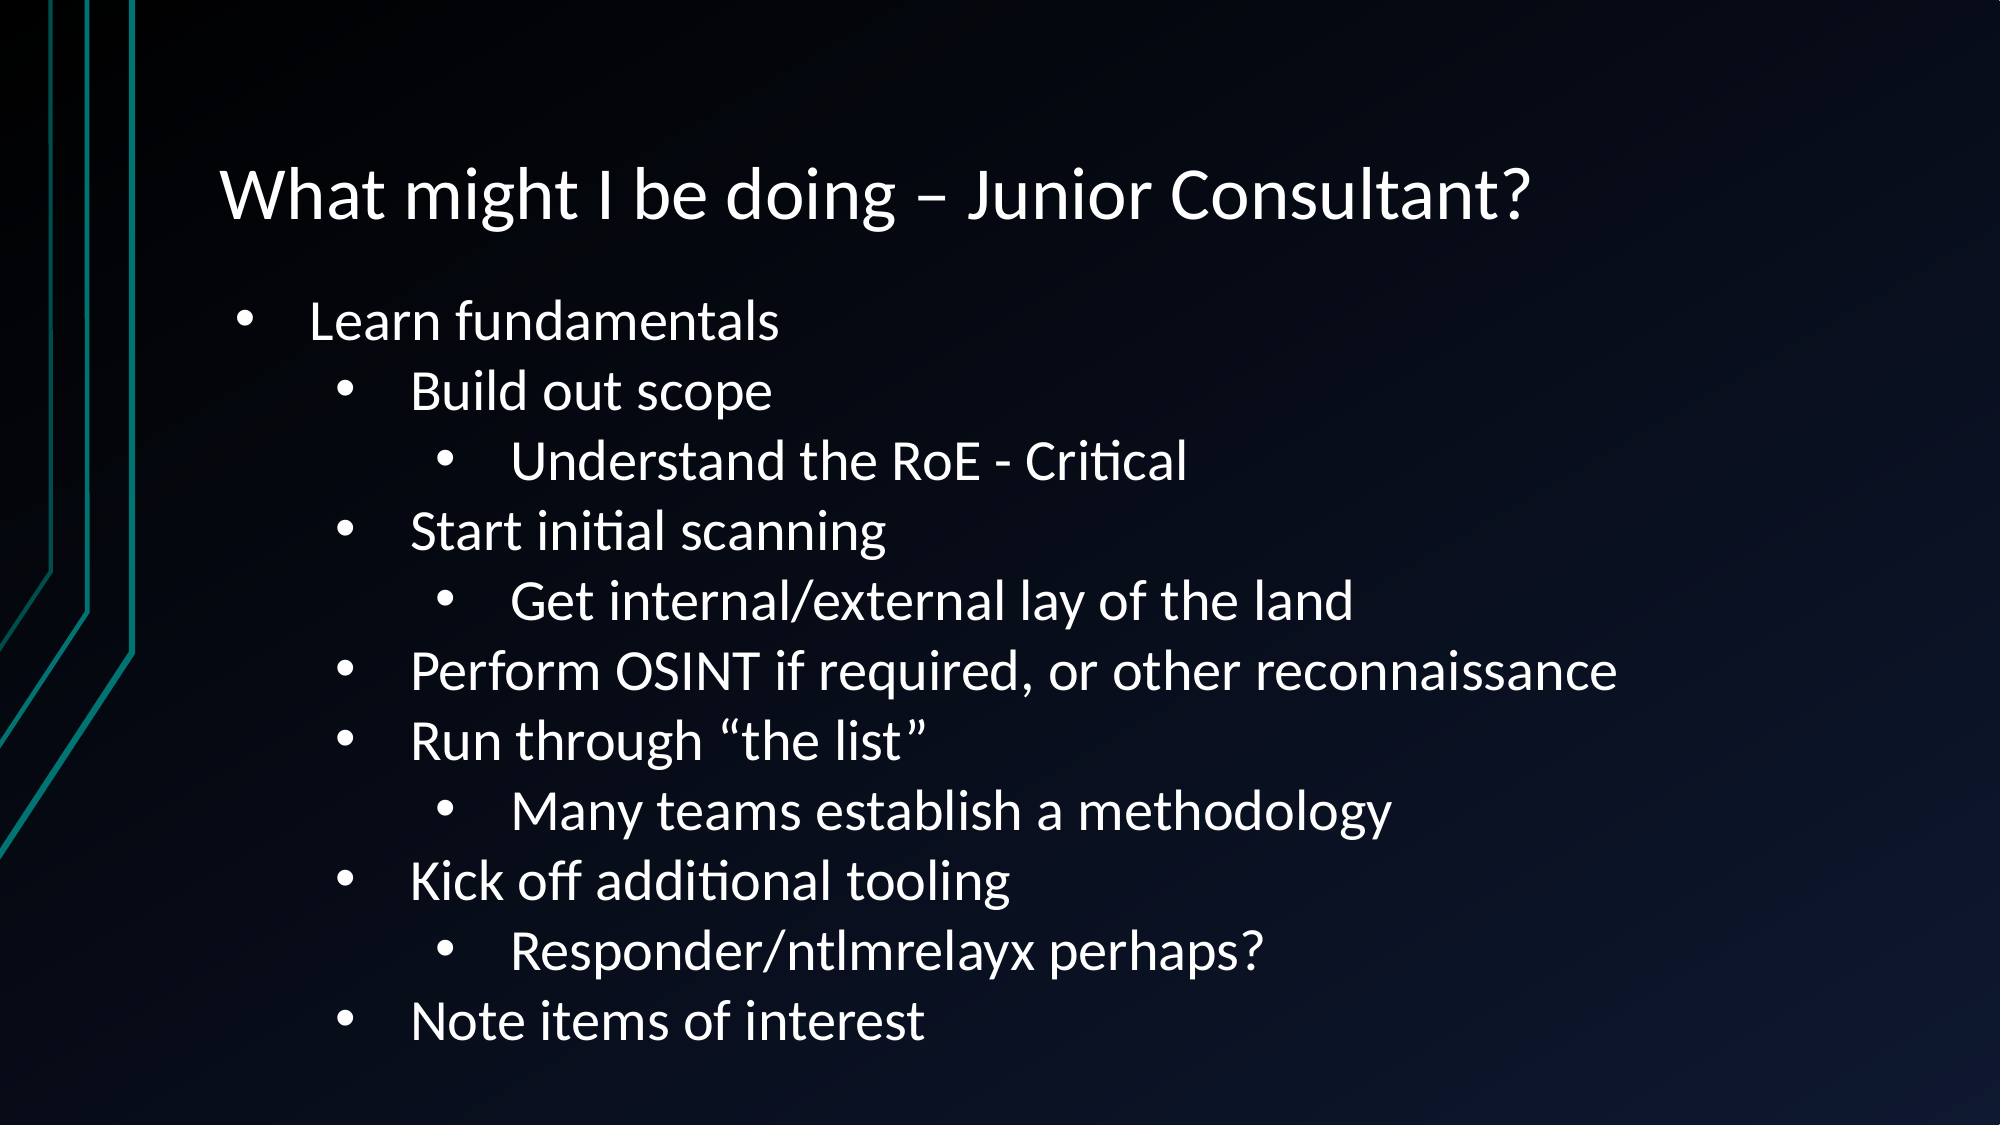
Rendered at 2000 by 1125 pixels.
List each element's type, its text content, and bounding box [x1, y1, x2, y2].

text_box Learn fundamentals Build out scope Understand the RoE - Critical Start initial scanning Get internal/external lay of the land Perform OSINT if required, or other reconnaissance Run through “the list” Many teams establish a methodology Kick off additional tooling Responder/ntlmrelayx perhaps? Note items of interest [220, 275, 1635, 1125]
title What might I be doing – Junior Consultant? [199, 45, 1900, 246]
